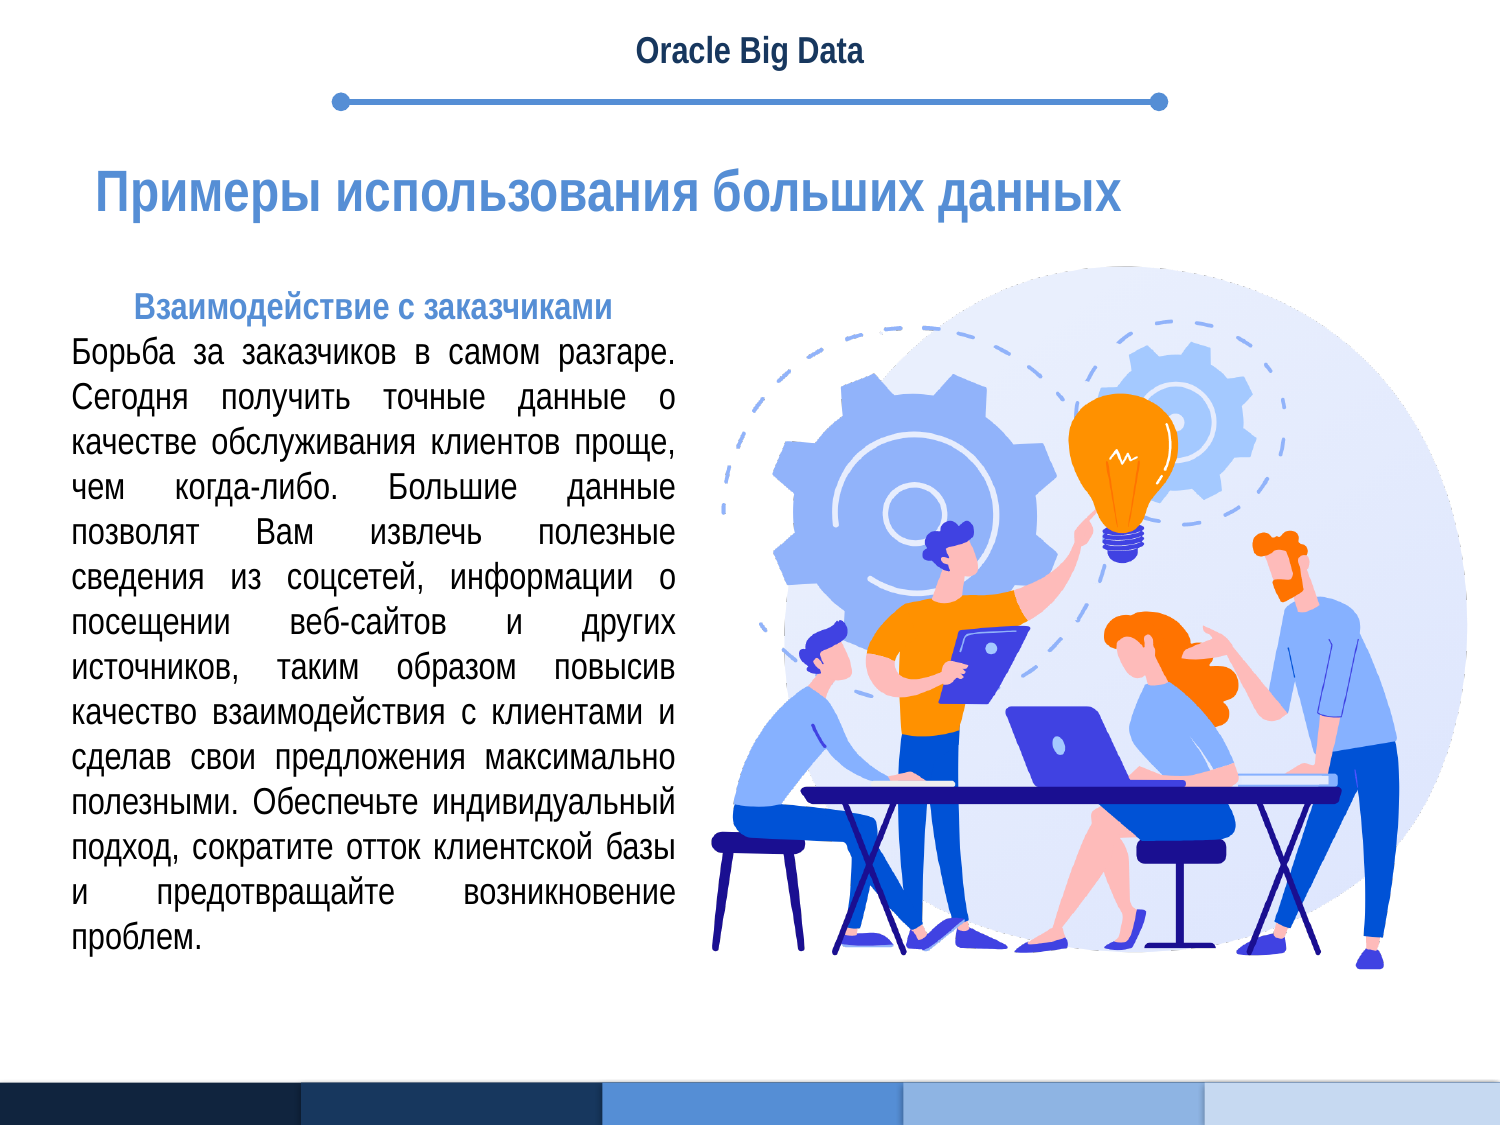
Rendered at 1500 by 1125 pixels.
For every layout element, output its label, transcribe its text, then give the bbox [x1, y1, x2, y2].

text_box Взаимодействие с заказчиками Борьба за заказчиков в самом разгаре. Сегодня получить точные данные о качестве обслуживания клиентов проще, чем когда-либо. Большие данные позволят Вам извлечь полезные сведения из соцсетей, информации о посещении веб-сайтов и других источников, таким образом повысив качество взаимодействия с клиентами и сделав свои предложения максимально полезными. Обеспечьте индивидуальный подход, сократите отток клиентской базы и предотвращайте возникновение проблем. [56, 274, 685, 965]
picture [690, 234, 1469, 1012]
text_box Oracle Big Data [0, 19, 1500, 79]
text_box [0, 1082, 1500, 1125]
text_box Примеры использования больших данных [81, 145, 1137, 231]
